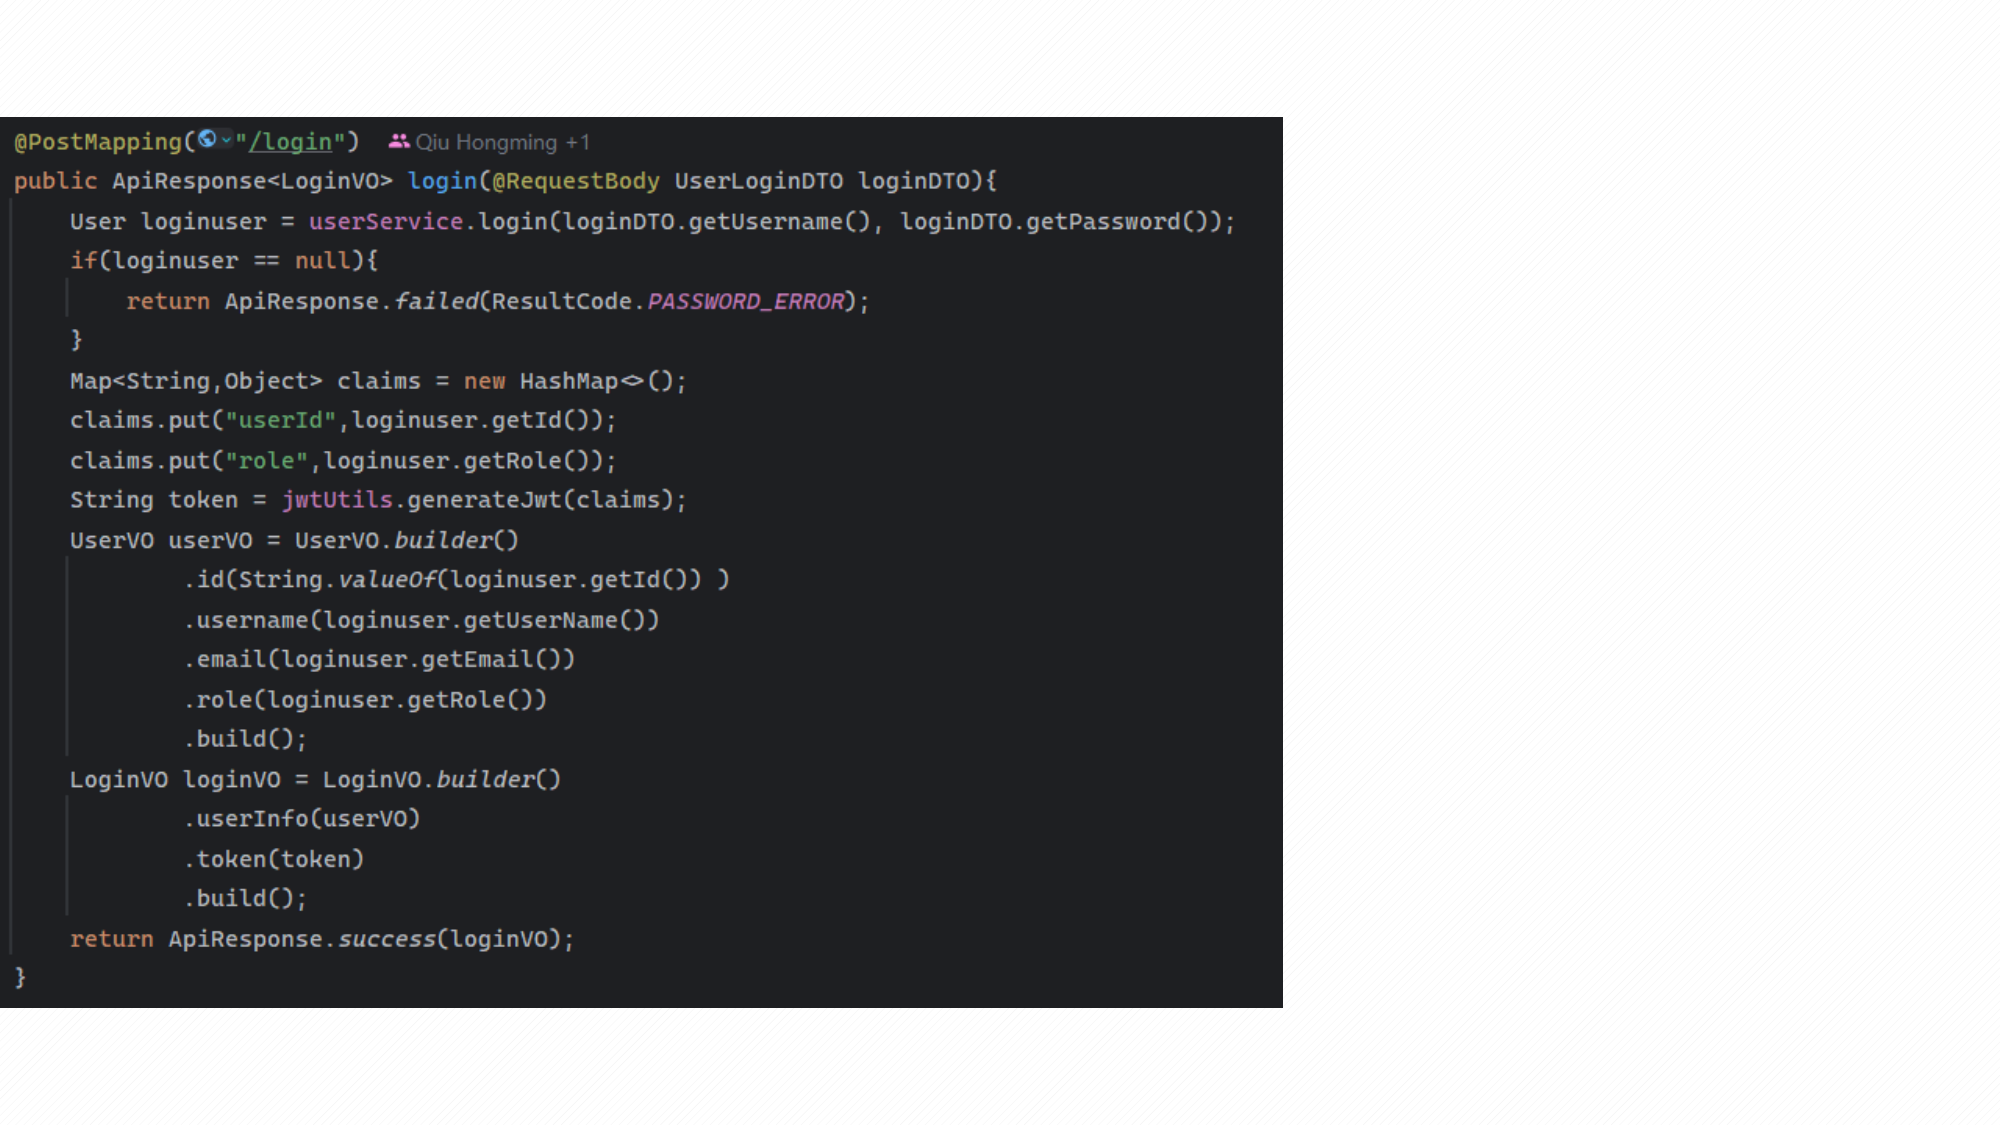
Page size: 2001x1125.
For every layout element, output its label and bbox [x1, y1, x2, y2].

picture [0, 117, 1283, 1008]
